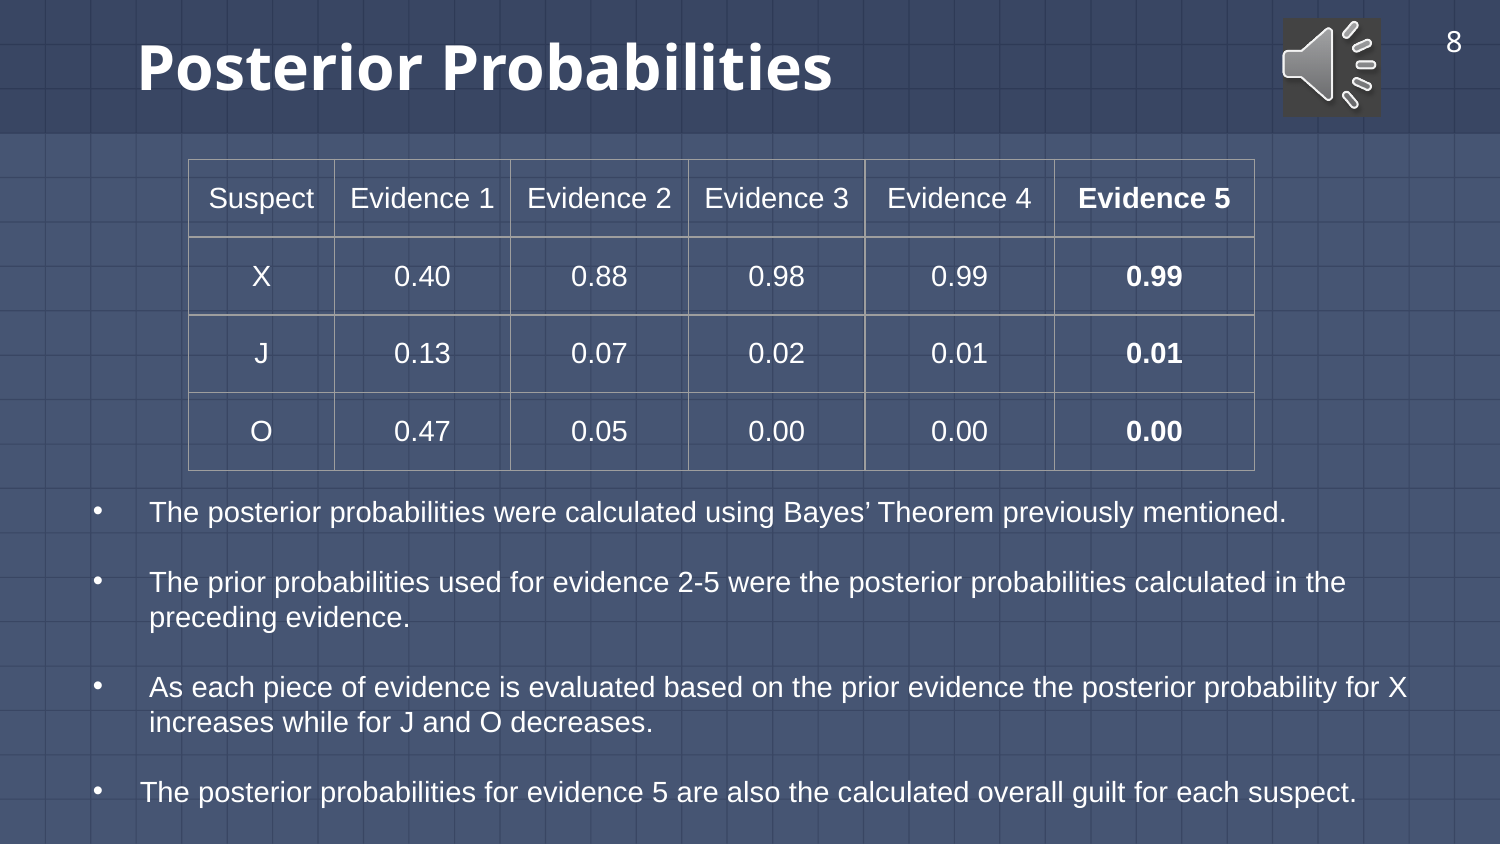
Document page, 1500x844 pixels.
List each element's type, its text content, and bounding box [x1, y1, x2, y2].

table_cell 0.88 [511, 238, 688, 314]
table_cell 0.98 [689, 238, 864, 314]
table_cell 0.01 [866, 316, 1054, 392]
table_header Evidence 5 [1055, 160, 1254, 236]
table_header Suspect [189, 160, 334, 236]
slide_number 8 [1408, 0, 1500, 88]
table_cell 0.00 [866, 393, 1054, 470]
text_box The posterior probabilities were calculated using Bayes’ Theorem previously mentioned. The prior probabilities used for evidence 2-5 were the posterior probabilities calculated in the preceding evidence. As each piece of evidence is evaluated based on the prior evidence the posterior probability for X increases while for J and O decreases. The posterior probabilities for evidence 5 are also the calculated overall guilt for each suspect. [78, 485, 1438, 816]
table_cell 0.00 [689, 393, 864, 470]
table_cell 0.99 [1055, 238, 1254, 314]
table_cell 0.07 [511, 316, 688, 392]
picture [1281, 17, 1383, 118]
table_cell O [189, 393, 334, 470]
table_header Evidence 2 [511, 160, 688, 236]
table_header Evidence 4 [866, 160, 1054, 236]
table_cell 0.00 [1055, 393, 1254, 470]
table_cell 0.40 [335, 238, 510, 314]
table_header Evidence 3 [689, 160, 864, 236]
table_cell J [189, 316, 334, 392]
table_cell 0.01 [1055, 316, 1254, 392]
table_cell X [189, 238, 334, 314]
table_cell 0.05 [511, 393, 688, 470]
table_cell 0.13 [335, 316, 510, 392]
table_header Evidence 1 [335, 160, 510, 236]
table_cell 0.47 [335, 393, 510, 470]
title Posterior Probabilities [121, 0, 1383, 118]
table_cell 0.02 [689, 316, 864, 392]
table_cell 0.99 [866, 238, 1054, 314]
